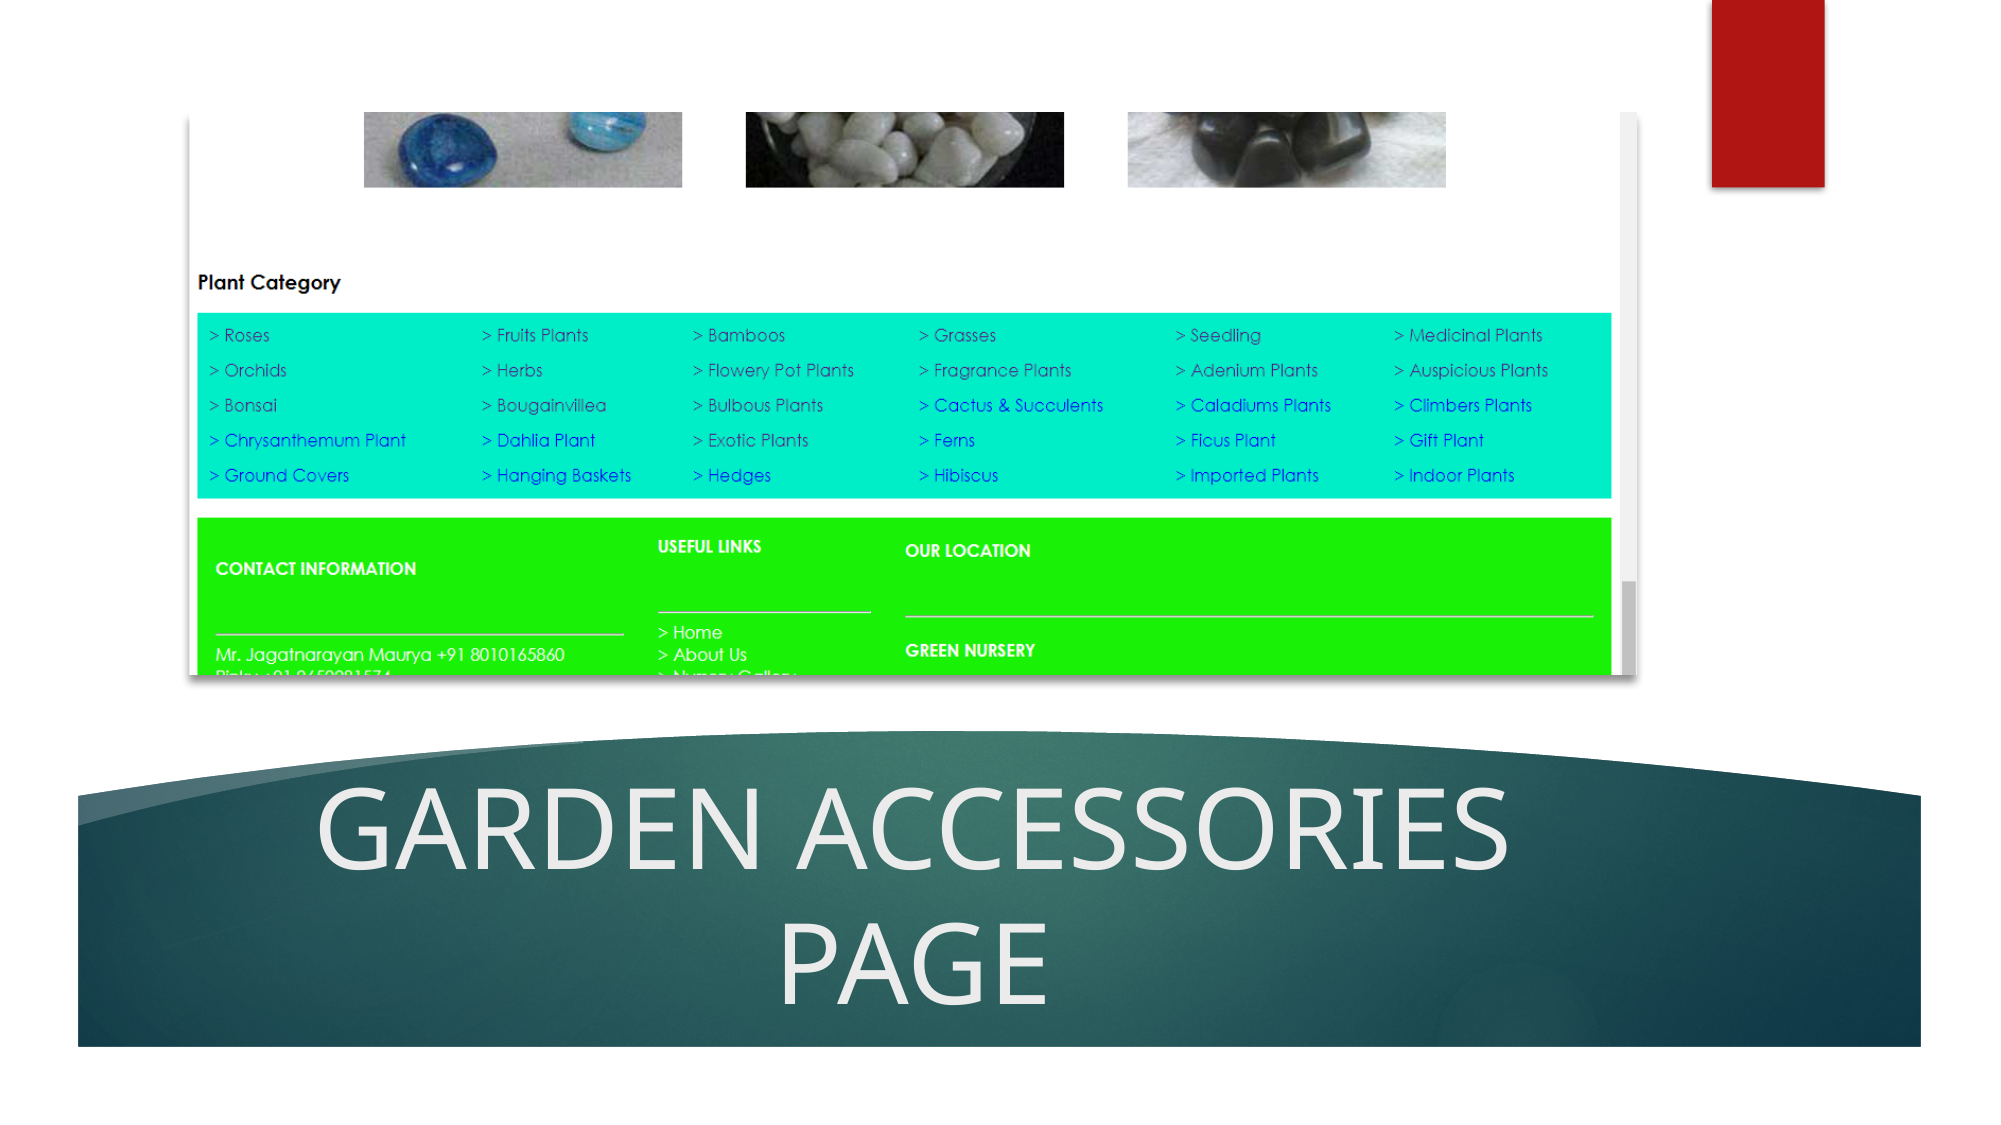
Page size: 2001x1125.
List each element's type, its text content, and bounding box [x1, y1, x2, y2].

picture [189, 112, 1638, 676]
title GARDEN ACCESSORIES PAGE [189, 815, 1638, 1035]
